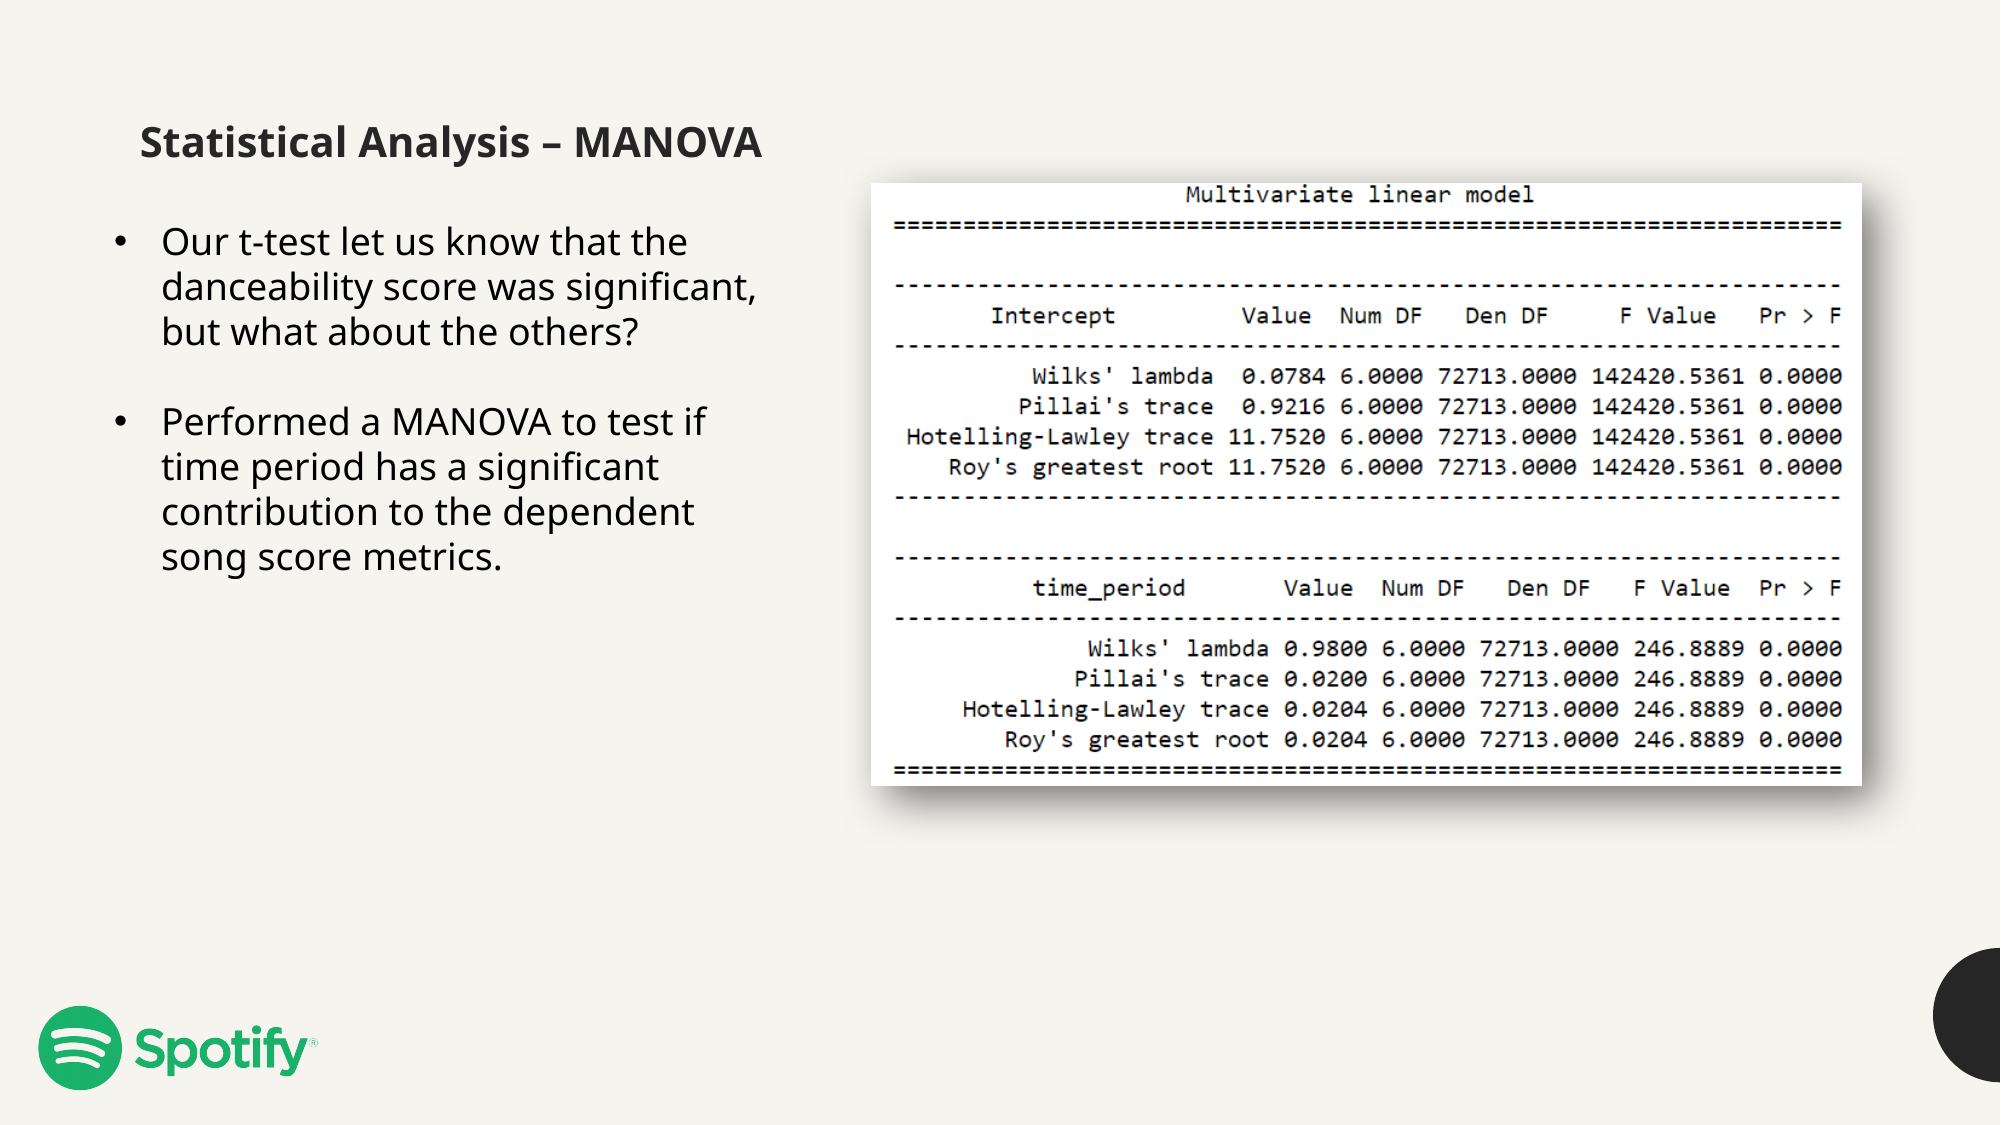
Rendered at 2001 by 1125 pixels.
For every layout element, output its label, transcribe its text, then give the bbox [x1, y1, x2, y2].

text_box Our t-test let us know that the danceability score was significant, but what about the others? Performed a MANOVA to test if time period has a significant contribution to the dependent song score metrics. [99, 210, 774, 585]
text_box [99, 775, 1850, 953]
picture [870, 183, 1862, 786]
text_box [99, 307, 854, 775]
picture [36, 1005, 320, 1091]
list Statistical Analysis – MANOVA [124, 103, 1876, 173]
